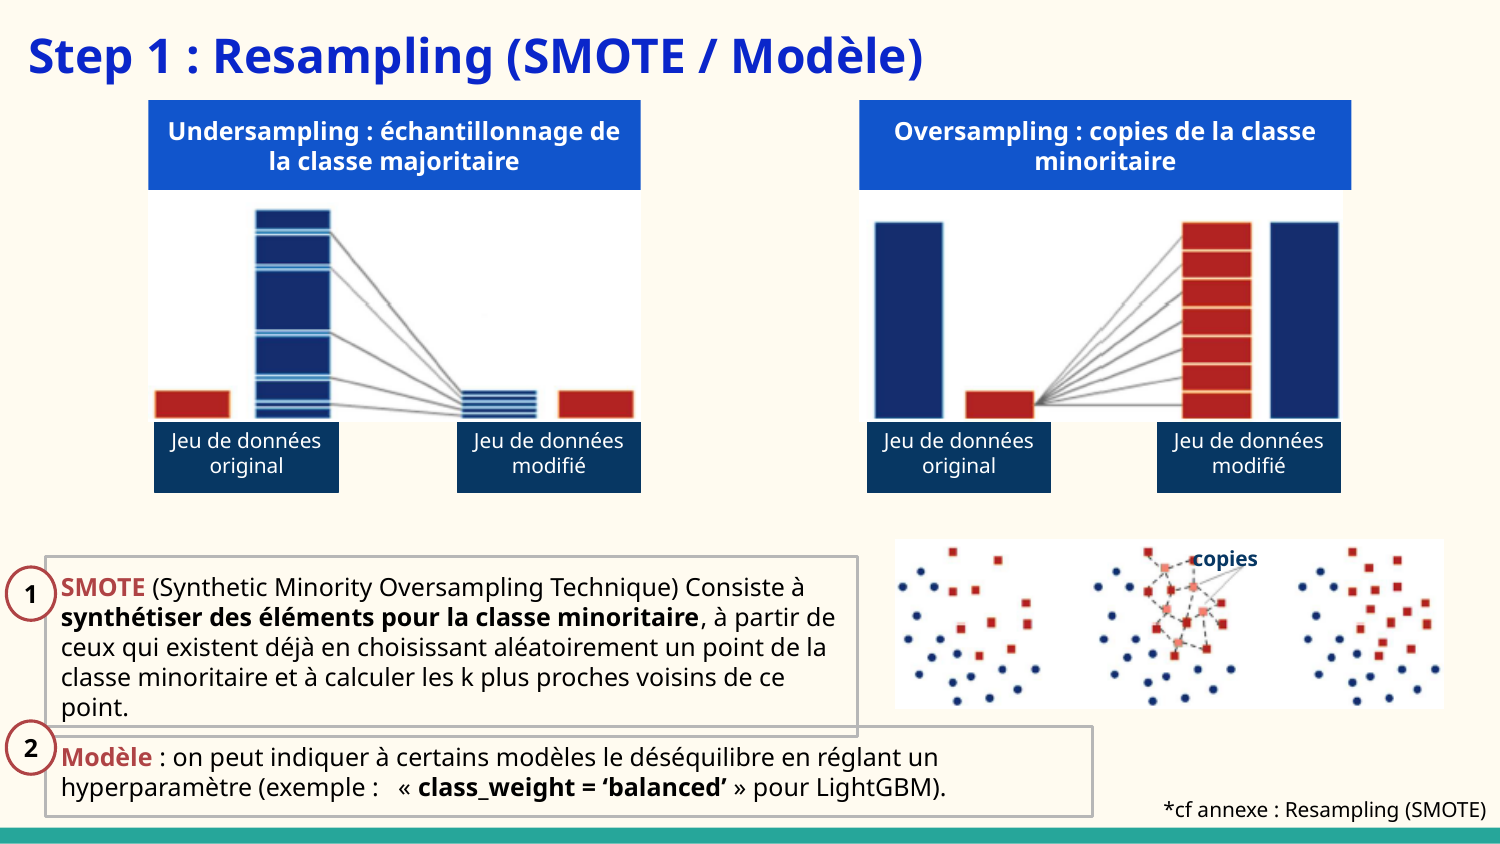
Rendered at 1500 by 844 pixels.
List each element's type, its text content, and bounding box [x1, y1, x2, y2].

text_box Jeu de données modifié [1157, 430, 1341, 493]
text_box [0, 717, 67, 779]
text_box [0, 563, 67, 625]
text_box Jeu de données original [867, 431, 1051, 493]
picture [894, 539, 1444, 709]
text_box Undersampling : échantillonnage de la classe majoritaire [148, 105, 641, 187]
text_box *cf annexe : Resampling (SMOTE) [701, 783, 1500, 834]
text_box Step 1 : Resampling (SMOTE / Modèle) [13, 10, 1269, 105]
text_box Jeu de données original [154, 431, 338, 493]
picture [148, 187, 641, 423]
text_box Oversampling : copies de la classe minoritaire [859, 100, 1352, 190]
text_box copies [1177, 532, 1274, 537]
text_box Jeu de données modifié [457, 429, 641, 493]
picture [859, 187, 1343, 423]
text_box SMOTE (Synthetic Minority Oversampling Technique) Consiste à synthétiser des éléments pour la classe minoritaire, à partir de ceux qui existent déjà en choisissant aléatoirement un point de la classe minoritaire et à calculer les k plus proches voisins de ce point. [45, 556, 858, 726]
text_box Modèle : on peut indiquer à certains modèles le déséquilibre en réglant un hyperparamètre (exemple : « class_weight = ‘balanced’ » pour LightGBM). [45, 726, 1093, 817]
